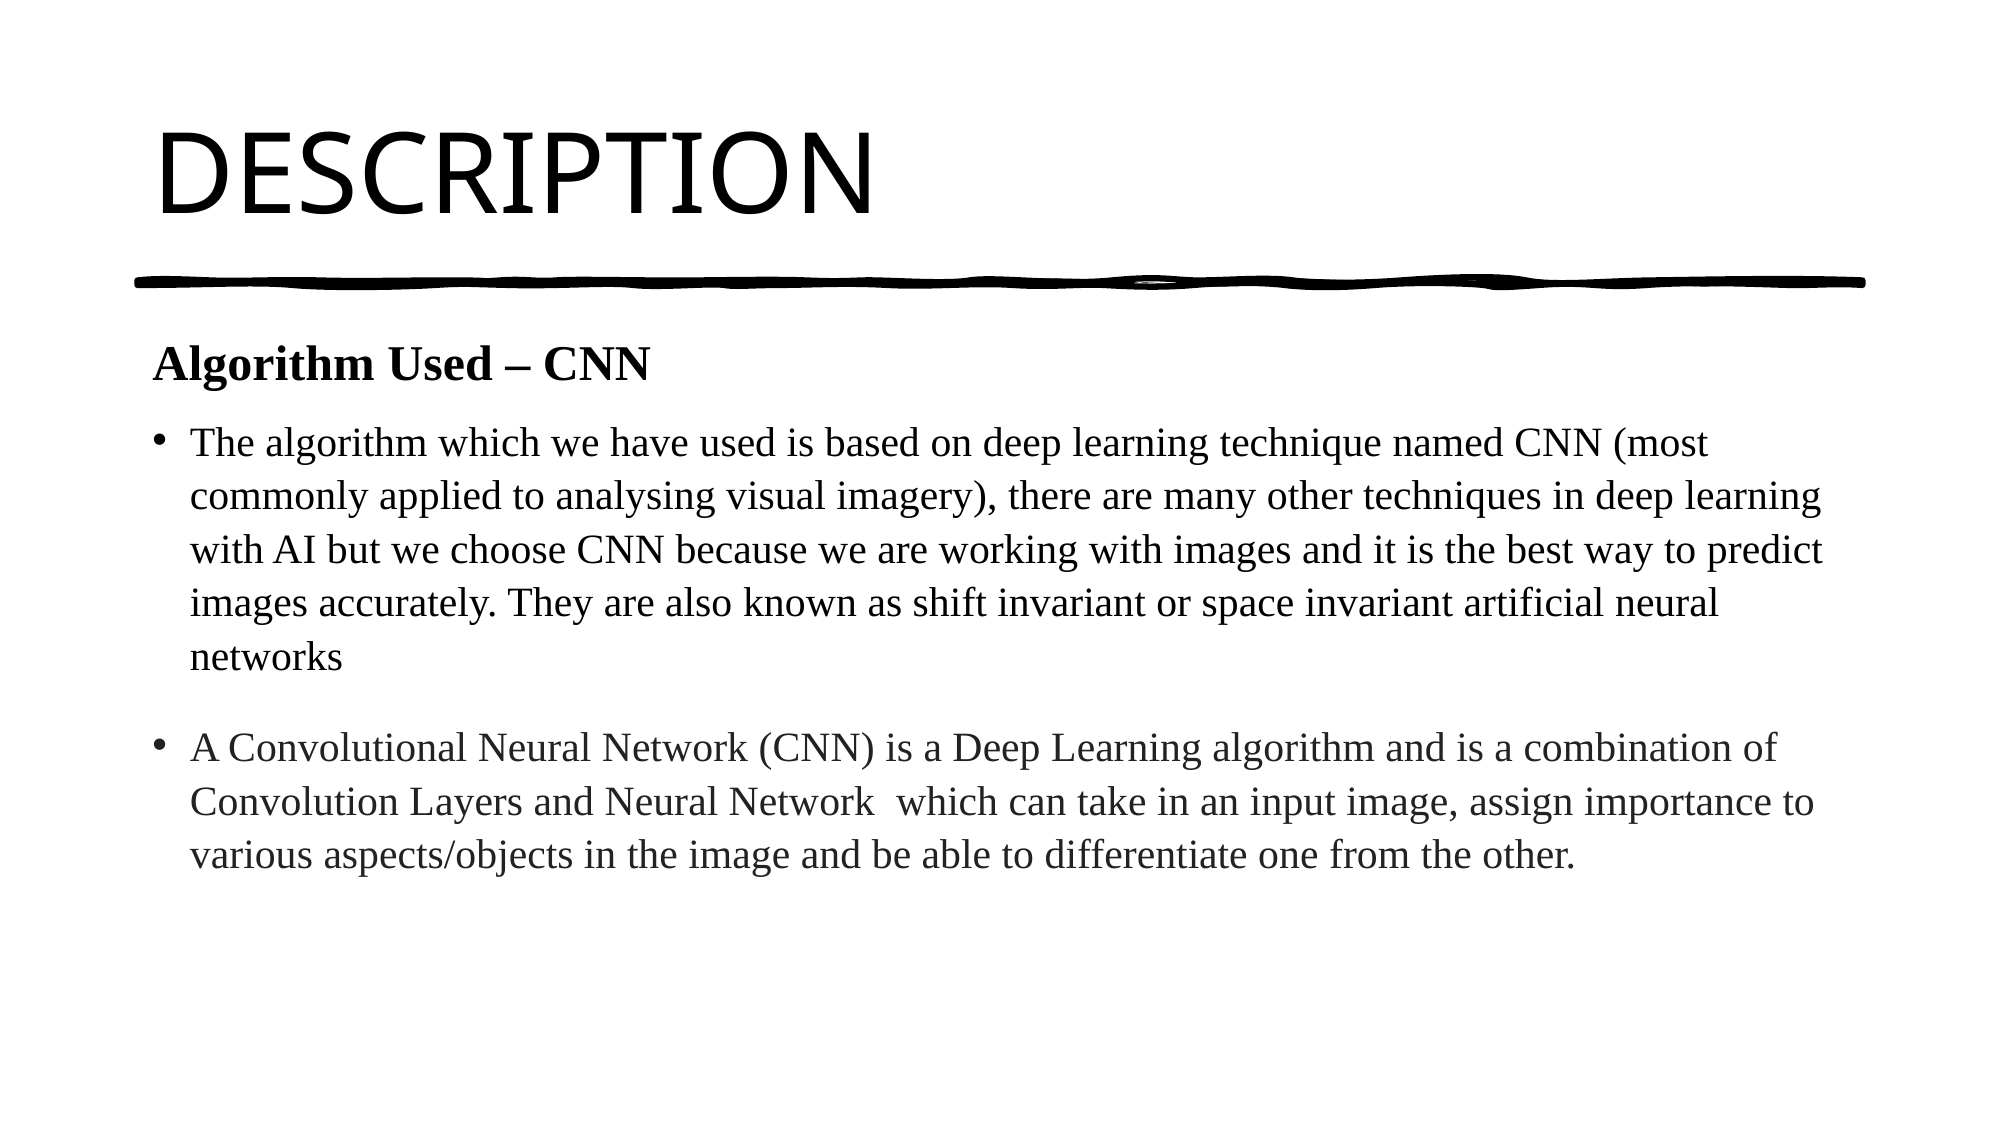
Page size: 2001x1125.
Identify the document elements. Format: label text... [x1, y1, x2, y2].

title DESCRIPTION [137, 59, 1863, 278]
list Algorithm Used – CNN The algorithm which we have used is based on deep learning technique named CNN (most commonly applied to analysing visual imagery), there are many other techniques in deep learning with AI but we choose CNN because we are working with images and it is the best way to predict images accurately. They are also known as shift invariant or space invariant artificial neural networks A Convolutional Neural Network (CNN) is a Deep Learning algorithm and is a combination of Convolution Layers and Neural Network which can take in an input image, assign importance to various aspects/objects in the image and be able to differentiate one from the other. [137, 316, 1863, 1103]
